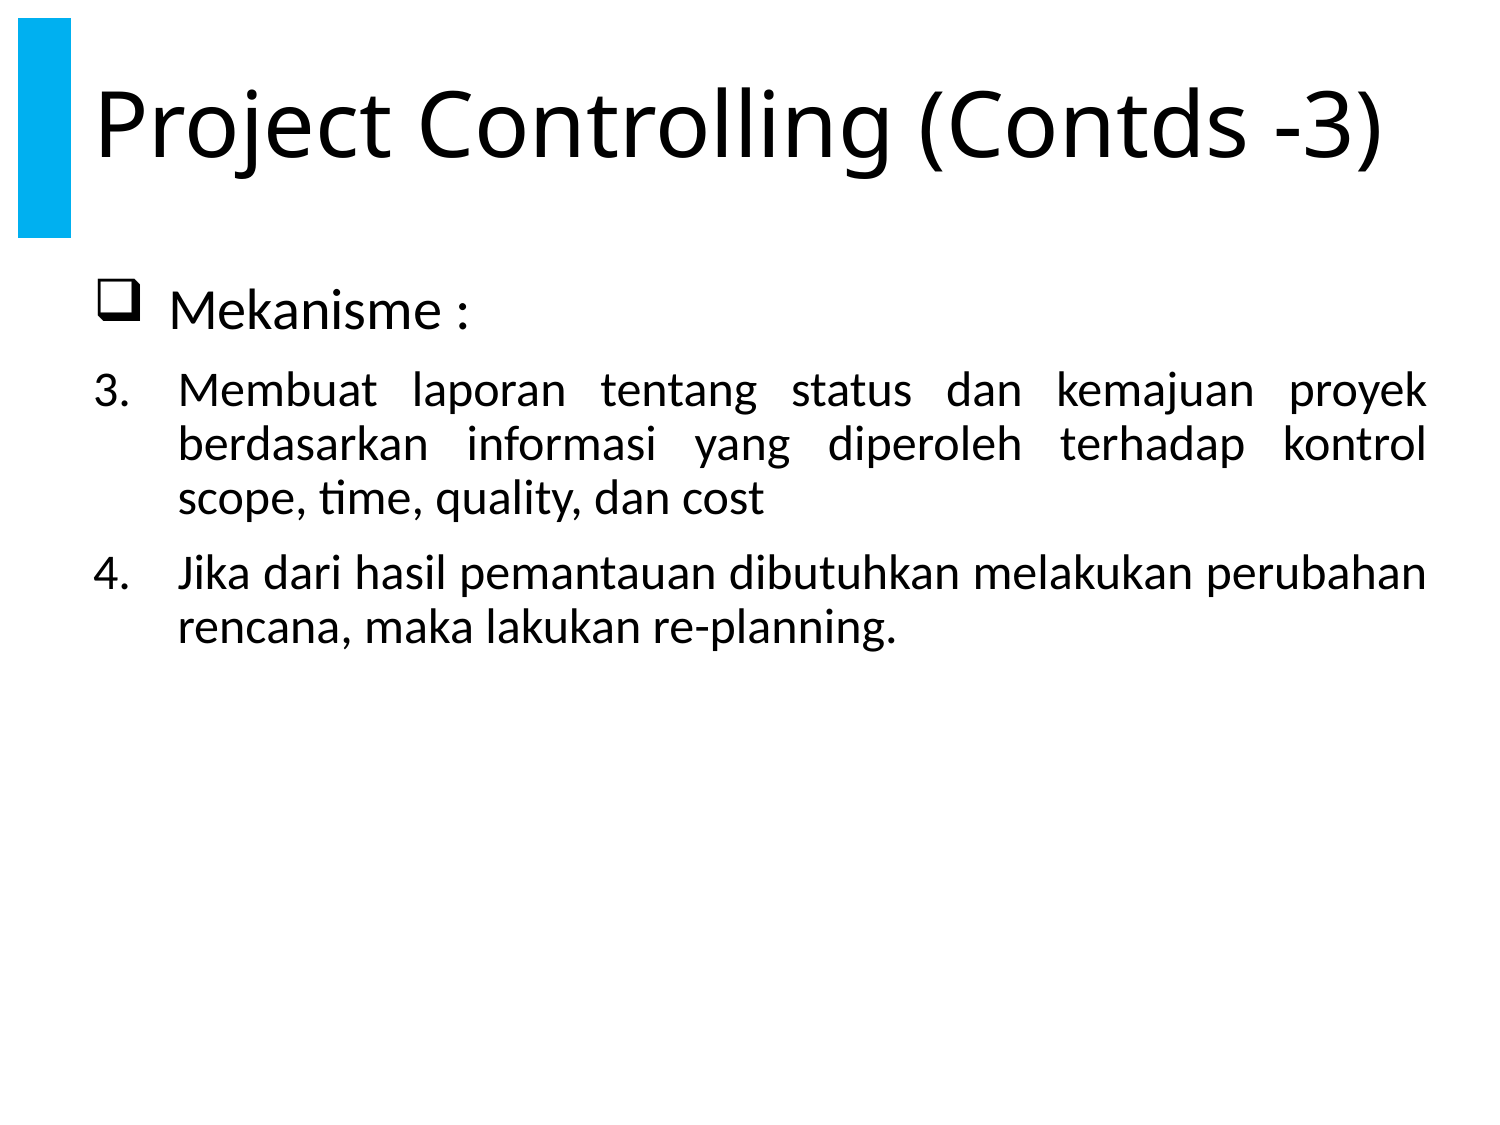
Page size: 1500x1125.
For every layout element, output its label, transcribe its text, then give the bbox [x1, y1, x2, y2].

list Mekanisme : Membuat laporan tentang status dan kemajuan proyek berdasarkan informasi yang diperoleh terhadap kontrol scope, time, quality, dan cost Jika dari hasil pemantauan dibutuhkan melakukan perubahan rencana, maka lakukan re-planning. [78, 272, 1443, 1070]
title Project Controlling (Contds -3) [78, 19, 1443, 237]
